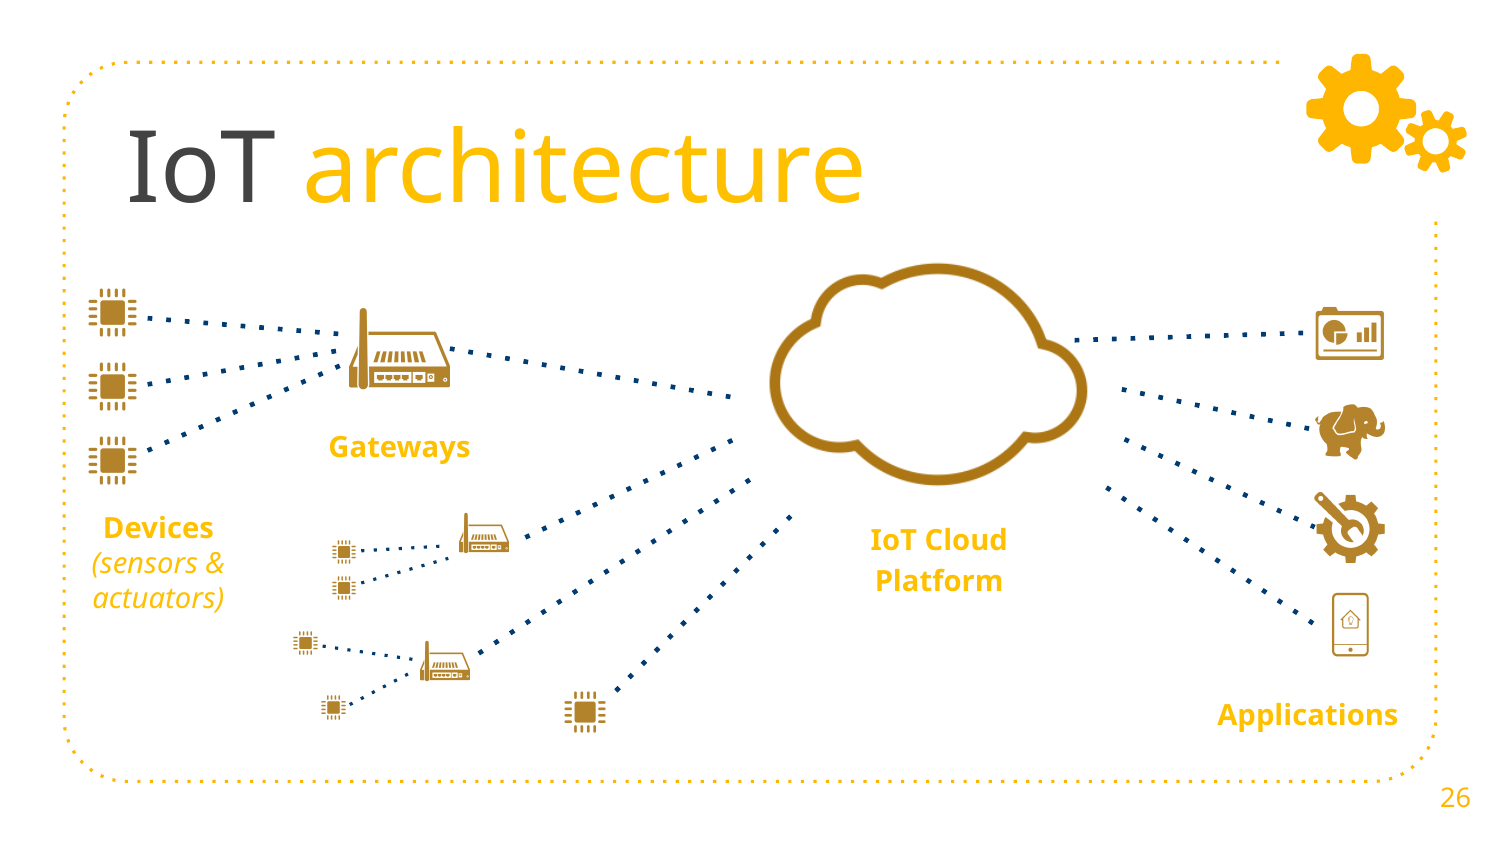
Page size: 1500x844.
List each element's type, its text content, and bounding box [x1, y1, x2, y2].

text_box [19, 198, 1420, 746]
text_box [1306, 53, 1467, 173]
slide_number 26 [1411, 753, 1500, 844]
title IoT architecture [111, 87, 1364, 197]
